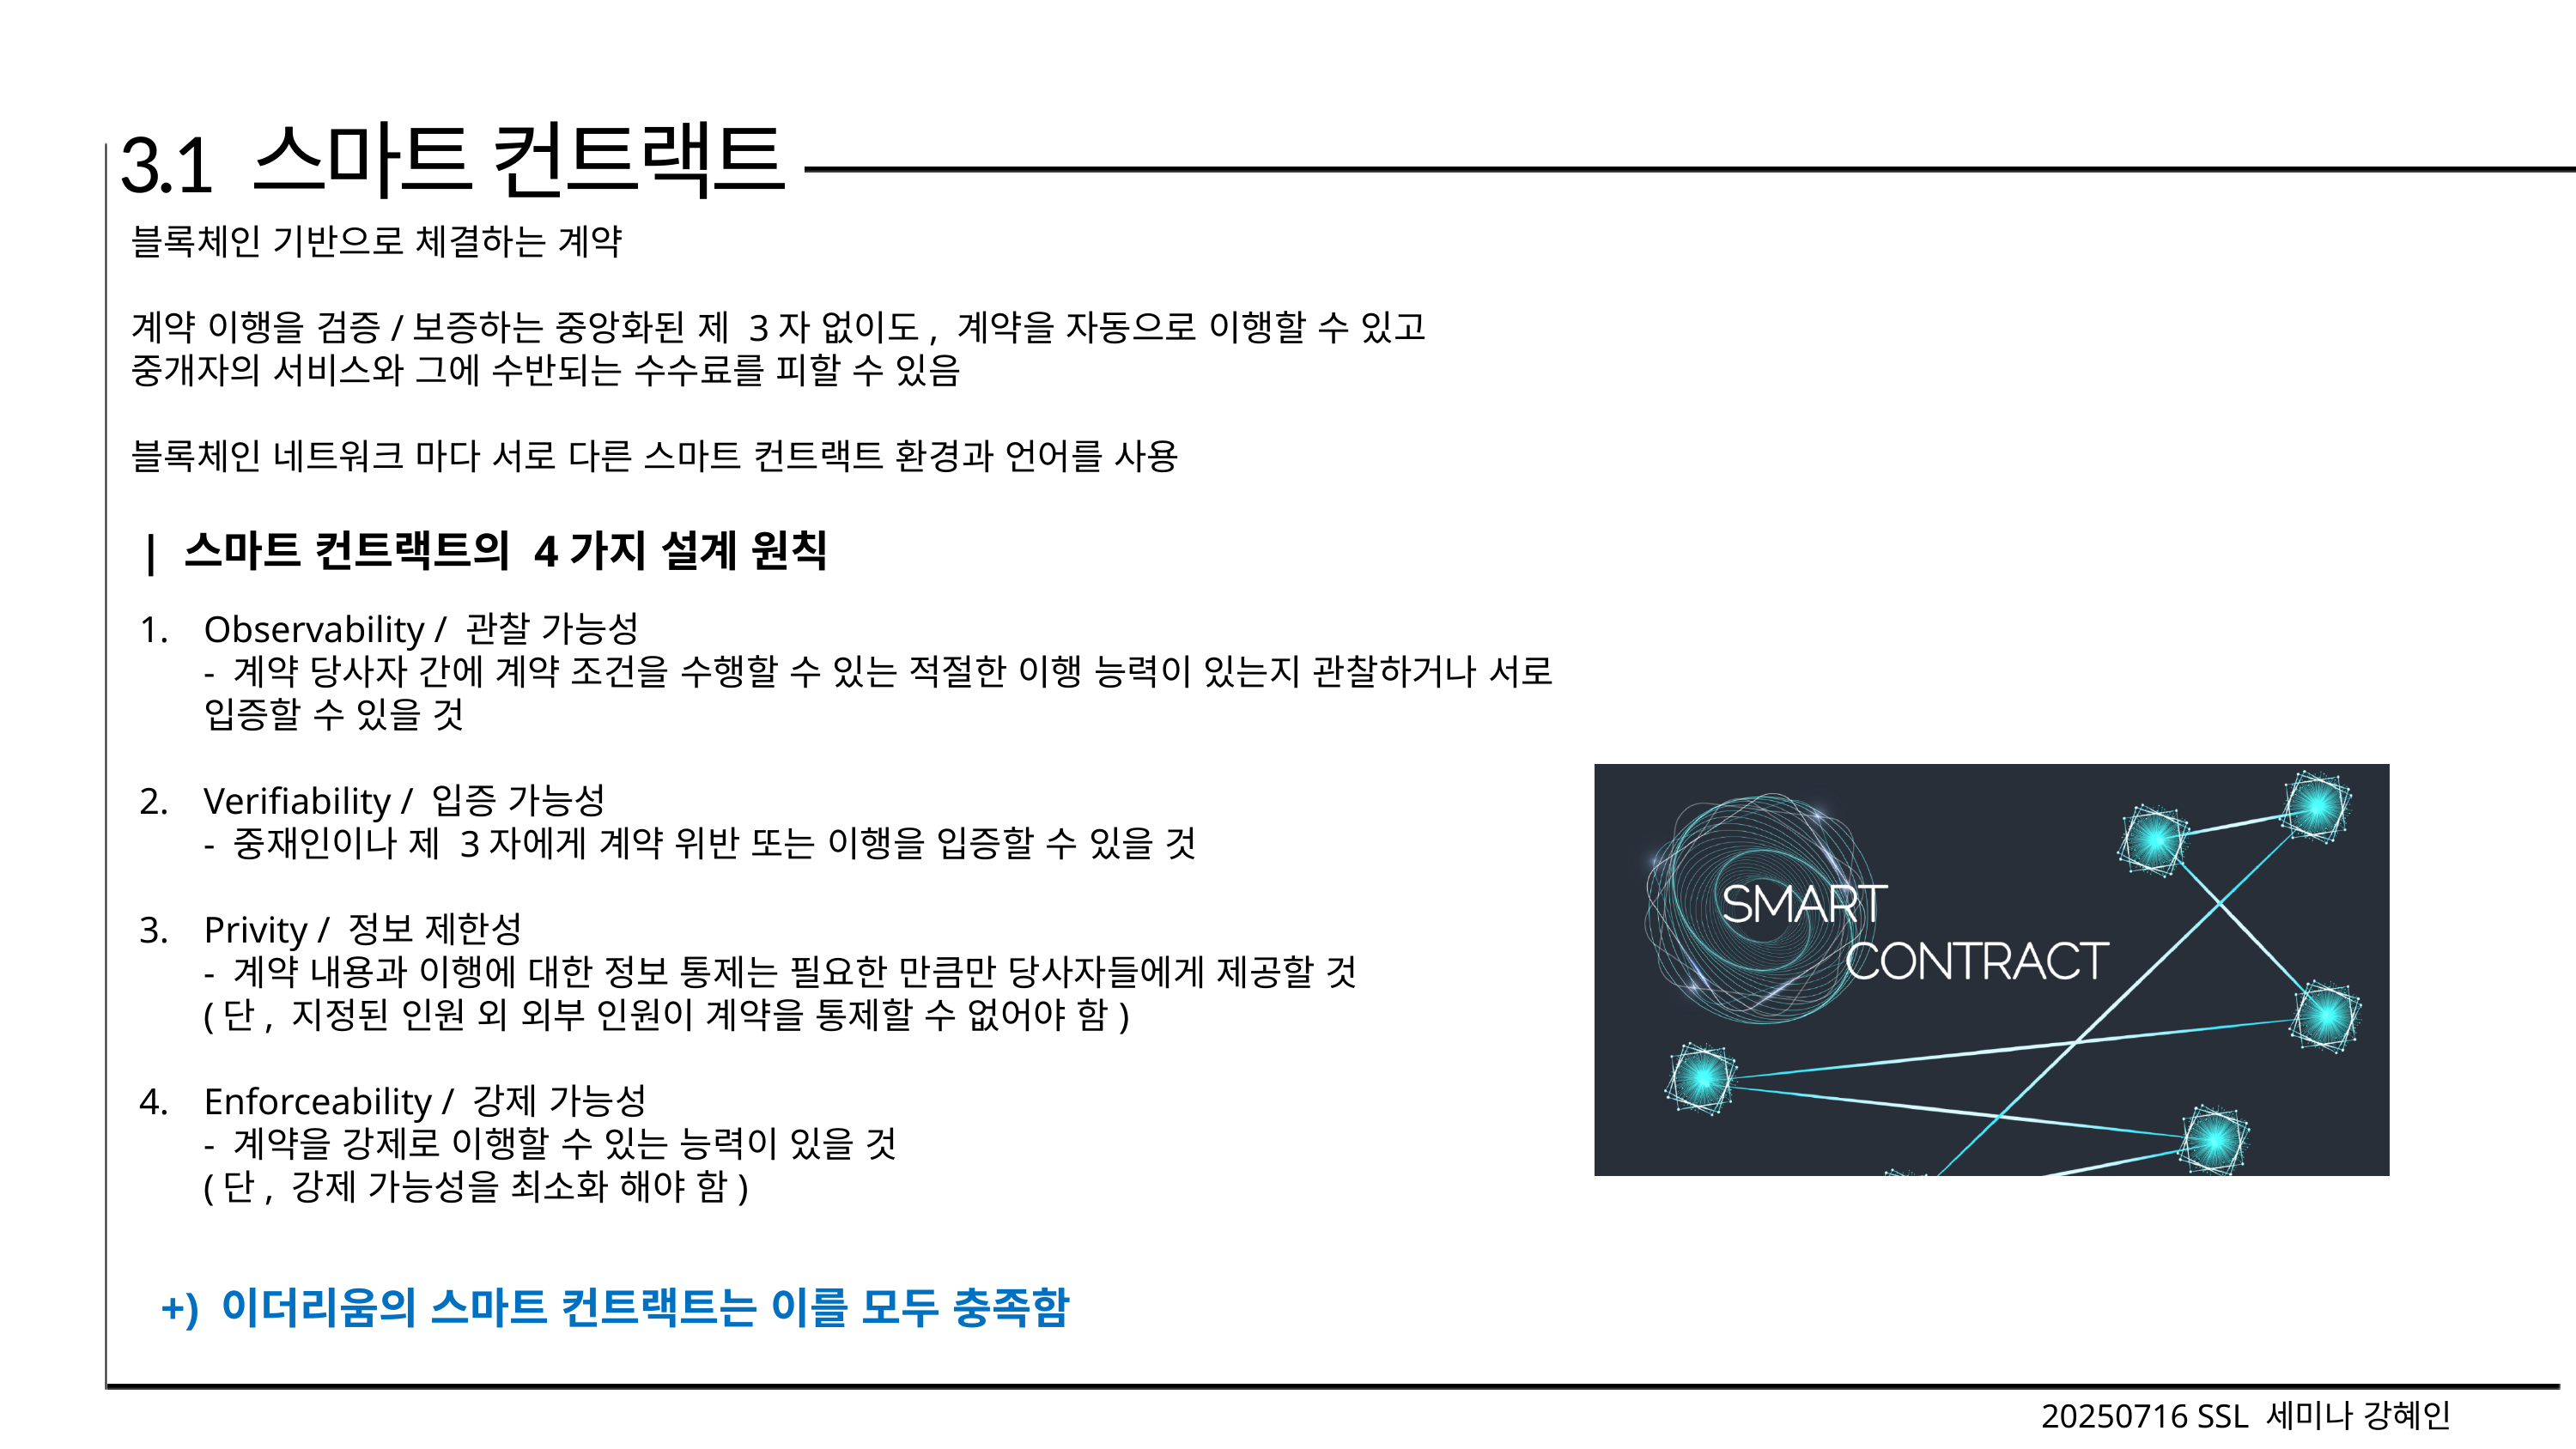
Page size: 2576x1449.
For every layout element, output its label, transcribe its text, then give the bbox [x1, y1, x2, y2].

picture [1594, 764, 2390, 1176]
picture [805, 167, 2576, 173]
text_box 블록체인 기반으로 체결하는 계약 계약 이행을 검증/보증하는 중앙화된 제 3자 없이도, 계약을 자동으로 이행할 수 있고 중개자의 서비스와 그에 수반되는 수수료를 피할 수 있음 블록체인 네트워크 마다 서로 다른 스마트 컨트랙트 환경과 언어를 사용 [118, 213, 1567, 484]
text_box +) 이더리움의 스마트 컨트랙트는 이를 모두 충족함 [148, 1275, 1542, 1340]
text_box | 스마트 컨트랙트의 4가지 설계 원칙 [126, 517, 1521, 582]
picture [0, 144, 2561, 1390]
text_box 3.1 스마트 컨트랙트 [118, 74, 805, 250]
text_box 20250716 SSL 세미나 강혜인 [2028, 1399, 2523, 1441]
text_box Observability / 관찰 가능성 - 계약 당사자 간에 계약 조건을 수행할 수 있는 적절한 이행 능력이 있는지 관찰하거나 서로 입증할 수 있을 것 Verifiability / 입증 가능성 - 중재인이나 제 3자에게 계약 위반 또는 이행을 입증할 수 있을 것 Privity / 정보 제한성 - 계약 내용과 이행에 대한 정보 통제는 필요한 만큼만 당사자들에게 제공할 것 (단, 지정된 인원 외 외부 인원이 계약을 통제할 수 없어야 함) Enforceability / 강제 가능성 - 계약을 강제로 이행할 수 있는 능력이 있을 것 (단, 강제 가능성을 최소화 해야 함) [126, 600, 1576, 1215]
